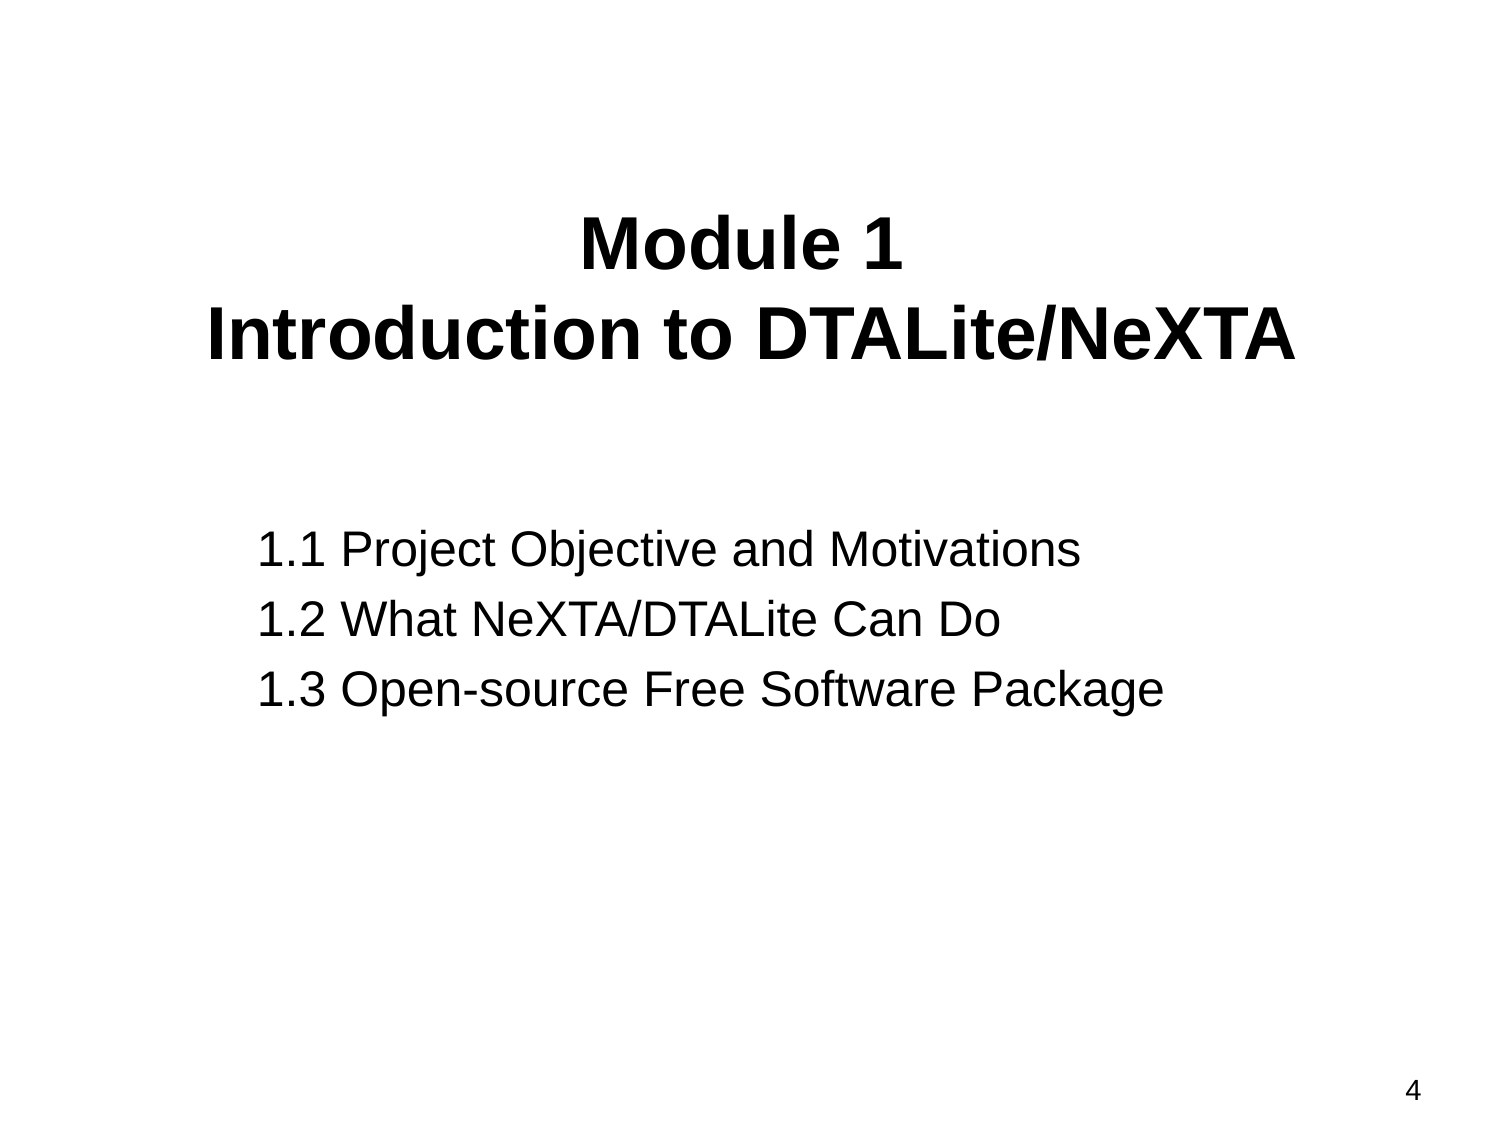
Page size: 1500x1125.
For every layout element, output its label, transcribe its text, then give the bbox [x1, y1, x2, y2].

title Module 1 Introduction to DTALite/NeXTA [48, 163, 1437, 405]
slide_number 4 [1390, 1063, 1482, 1124]
subtitle 1.1 Project Objective and Motivations 1.2 What NeXTA/DTALite Can Do 1.3 Open-source Free Software Package [241, 508, 1239, 807]
